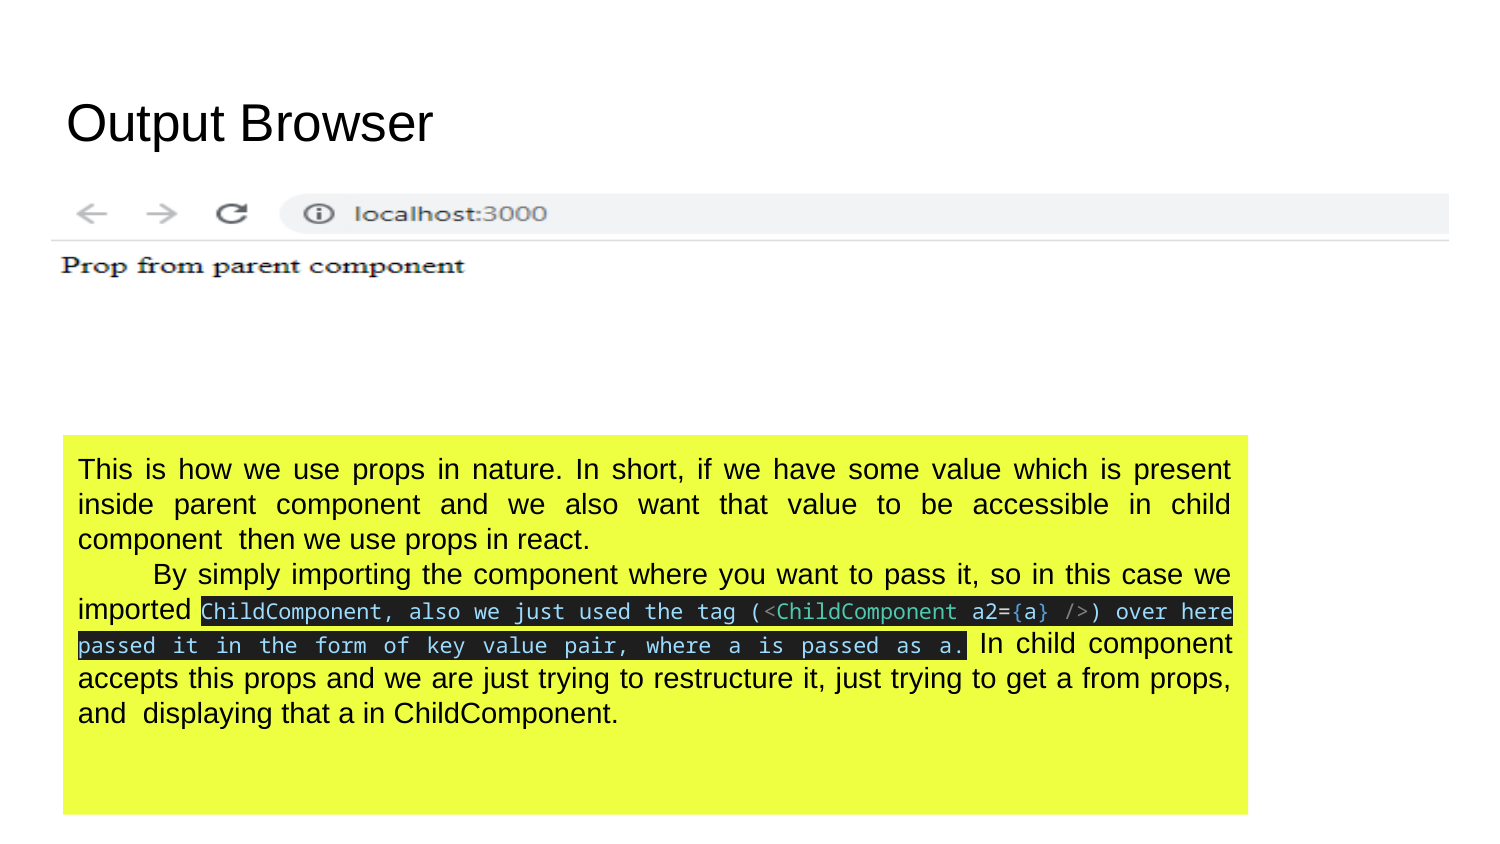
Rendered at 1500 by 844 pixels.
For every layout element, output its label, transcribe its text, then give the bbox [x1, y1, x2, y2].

picture [50, 188, 1450, 700]
text_box This is how we use props in nature. In short, if we have some value which is present inside parent component and we also want that value to be accessible in child component then we use props in react. By simply importing the component where you want to pass it, so in this case we imported ChildComponent, also we just used the tag (<ChildComponent a2={a} />) over here passed it in the form of key value pair, where a is passed as a. In child component accepts this props and we are just trying to restructure it, just trying to get a from props, and displaying that a in ChildComponent. [63, 708, 1249, 815]
title Output Browser [51, 72, 1449, 167]
